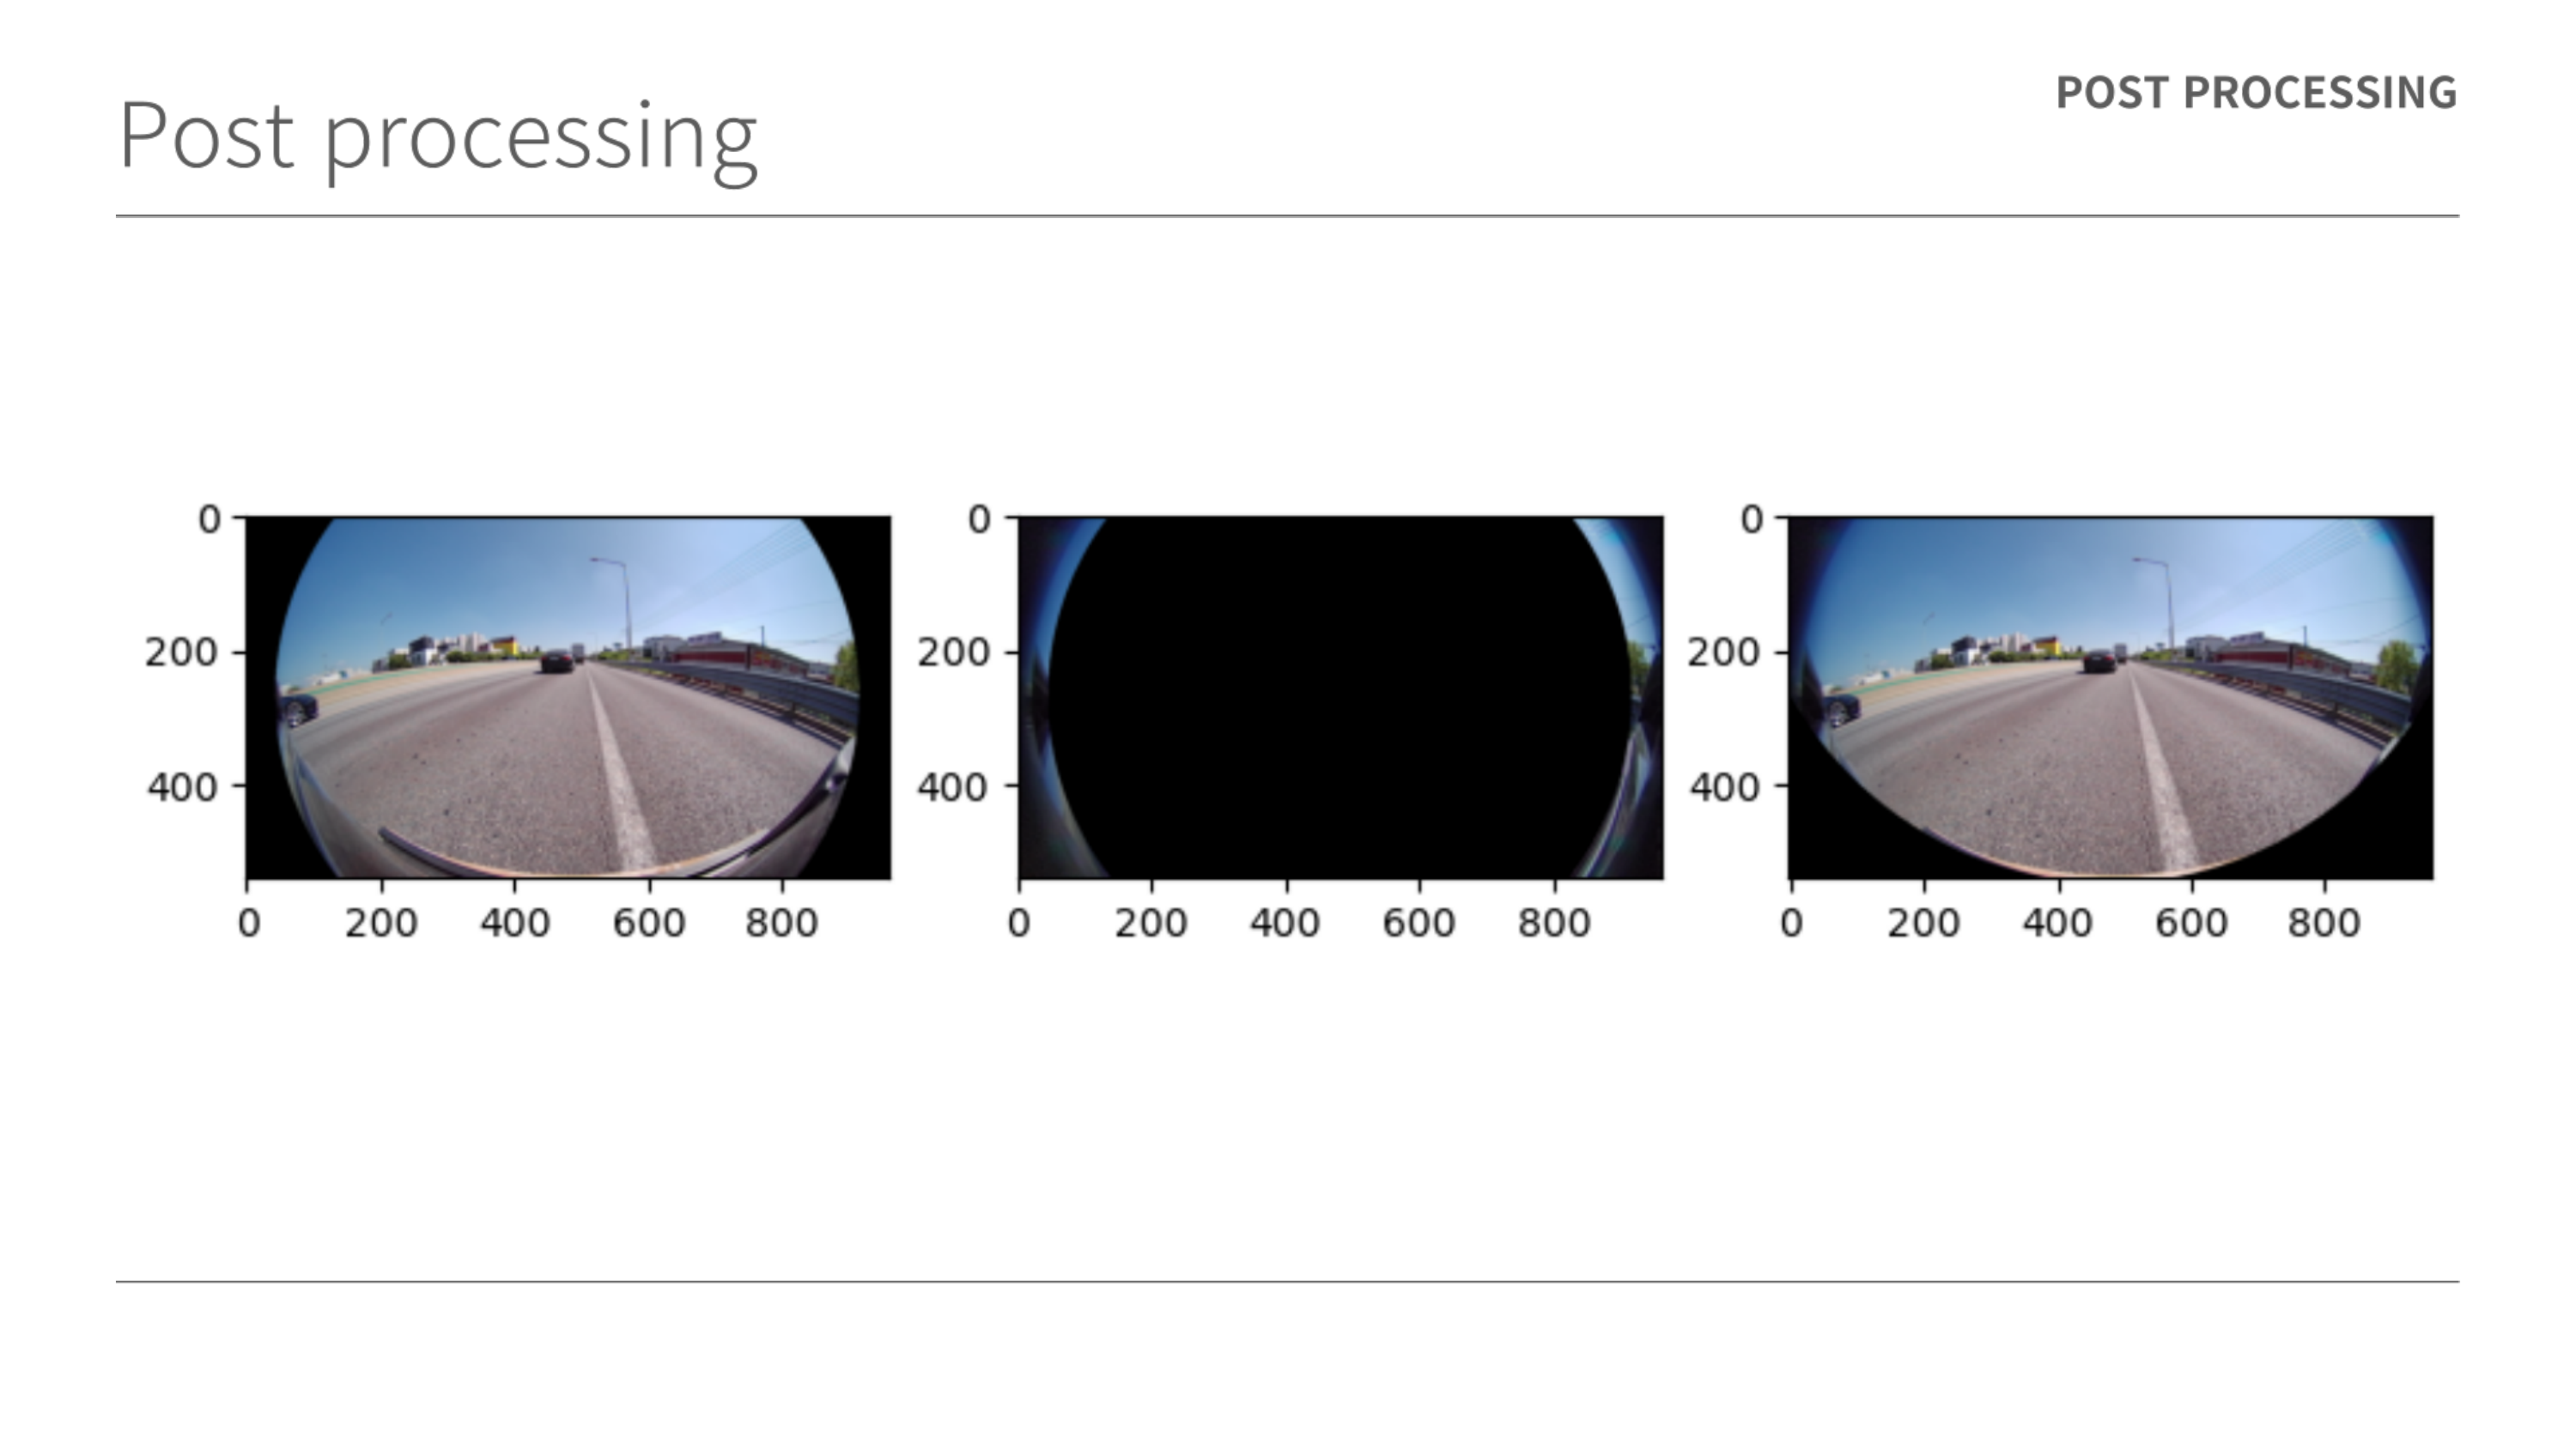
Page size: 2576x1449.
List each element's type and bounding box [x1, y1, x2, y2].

picture [1425, 46, 2576, 167]
picture [81, 36, 862, 282]
text_box [116, 474, 2460, 974]
text_box [116, 1280, 2460, 1283]
text_box [866, 215, 2460, 218]
